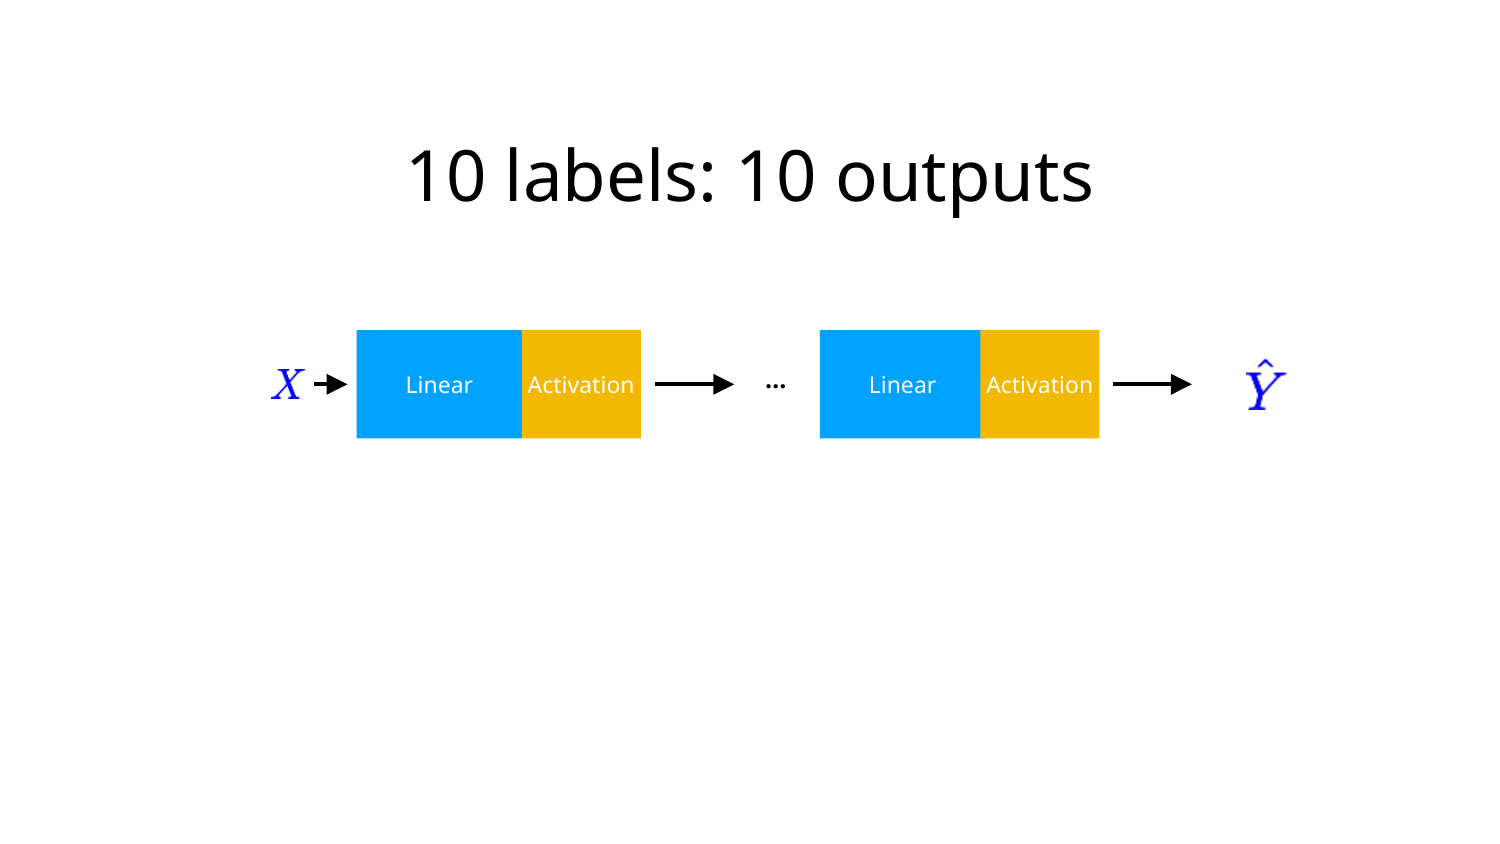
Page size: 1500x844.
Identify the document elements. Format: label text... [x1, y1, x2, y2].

picture [1246, 358, 1287, 411]
text_box … [758, 358, 793, 398]
text_box Linear [356, 330, 521, 439]
text_box Linear [819, 330, 980, 439]
text_box Activation [980, 330, 1100, 439]
text_box Activation [521, 330, 641, 439]
picture [271, 369, 305, 399]
title 10 labels: 10 outputs [70, 94, 1430, 253]
